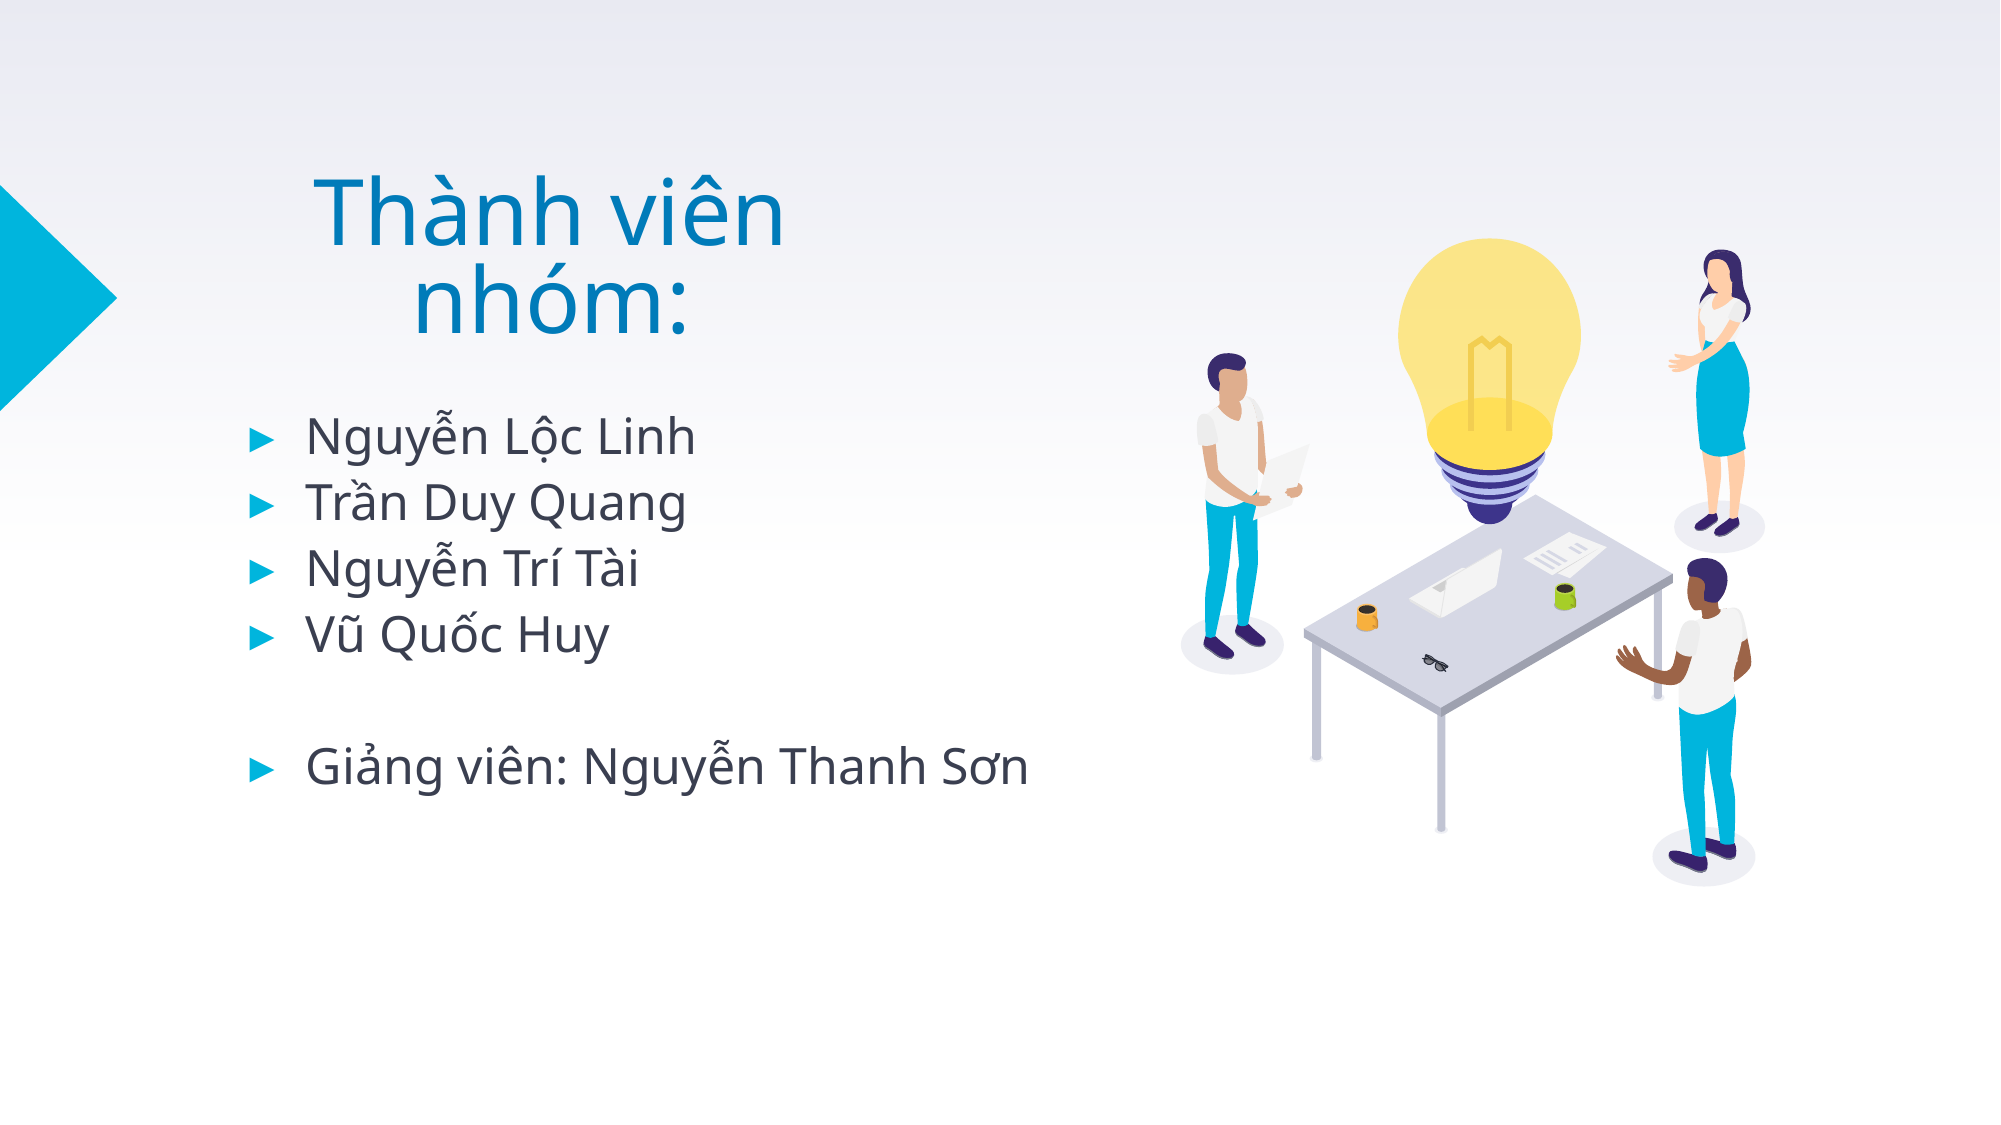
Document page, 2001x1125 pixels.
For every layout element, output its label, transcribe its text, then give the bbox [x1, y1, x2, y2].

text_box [1180, 238, 1766, 887]
text_box [0, 182, 120, 414]
title Thành viên nhóm: [176, 178, 927, 351]
subtitle Nguyễn Lộc Linh Trần Duy Quang Nguyễn Trí Tài Vũ Quốc Huy Giảng viên: Nguyễn Thanh Sơn [230, 398, 1059, 939]
